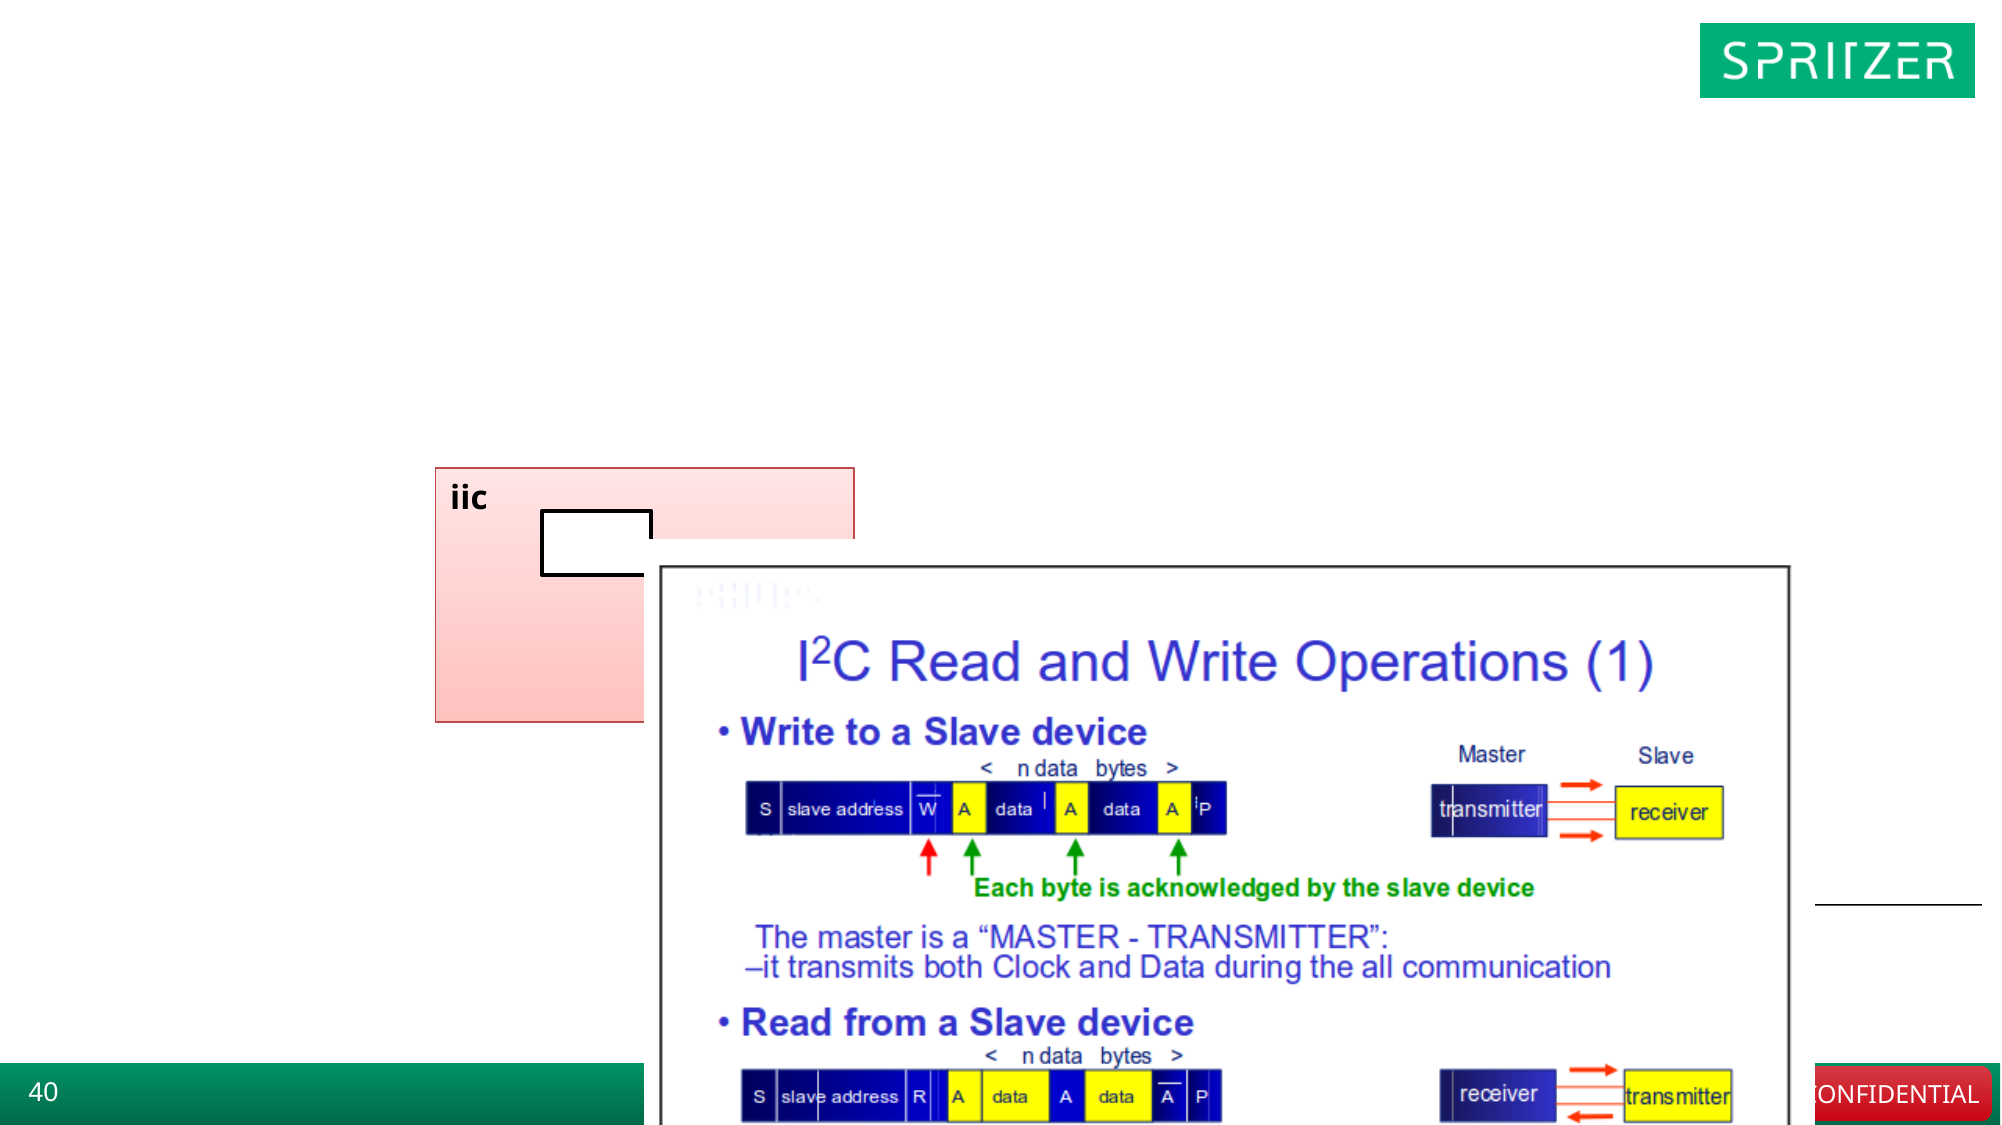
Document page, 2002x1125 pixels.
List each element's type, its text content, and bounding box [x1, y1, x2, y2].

text_box iic [435, 468, 855, 722]
text_box 1 [3, 1071, 75, 1110]
text_box [541, 510, 652, 576]
picture [644, 538, 1815, 1125]
picture [1700, 23, 1975, 98]
